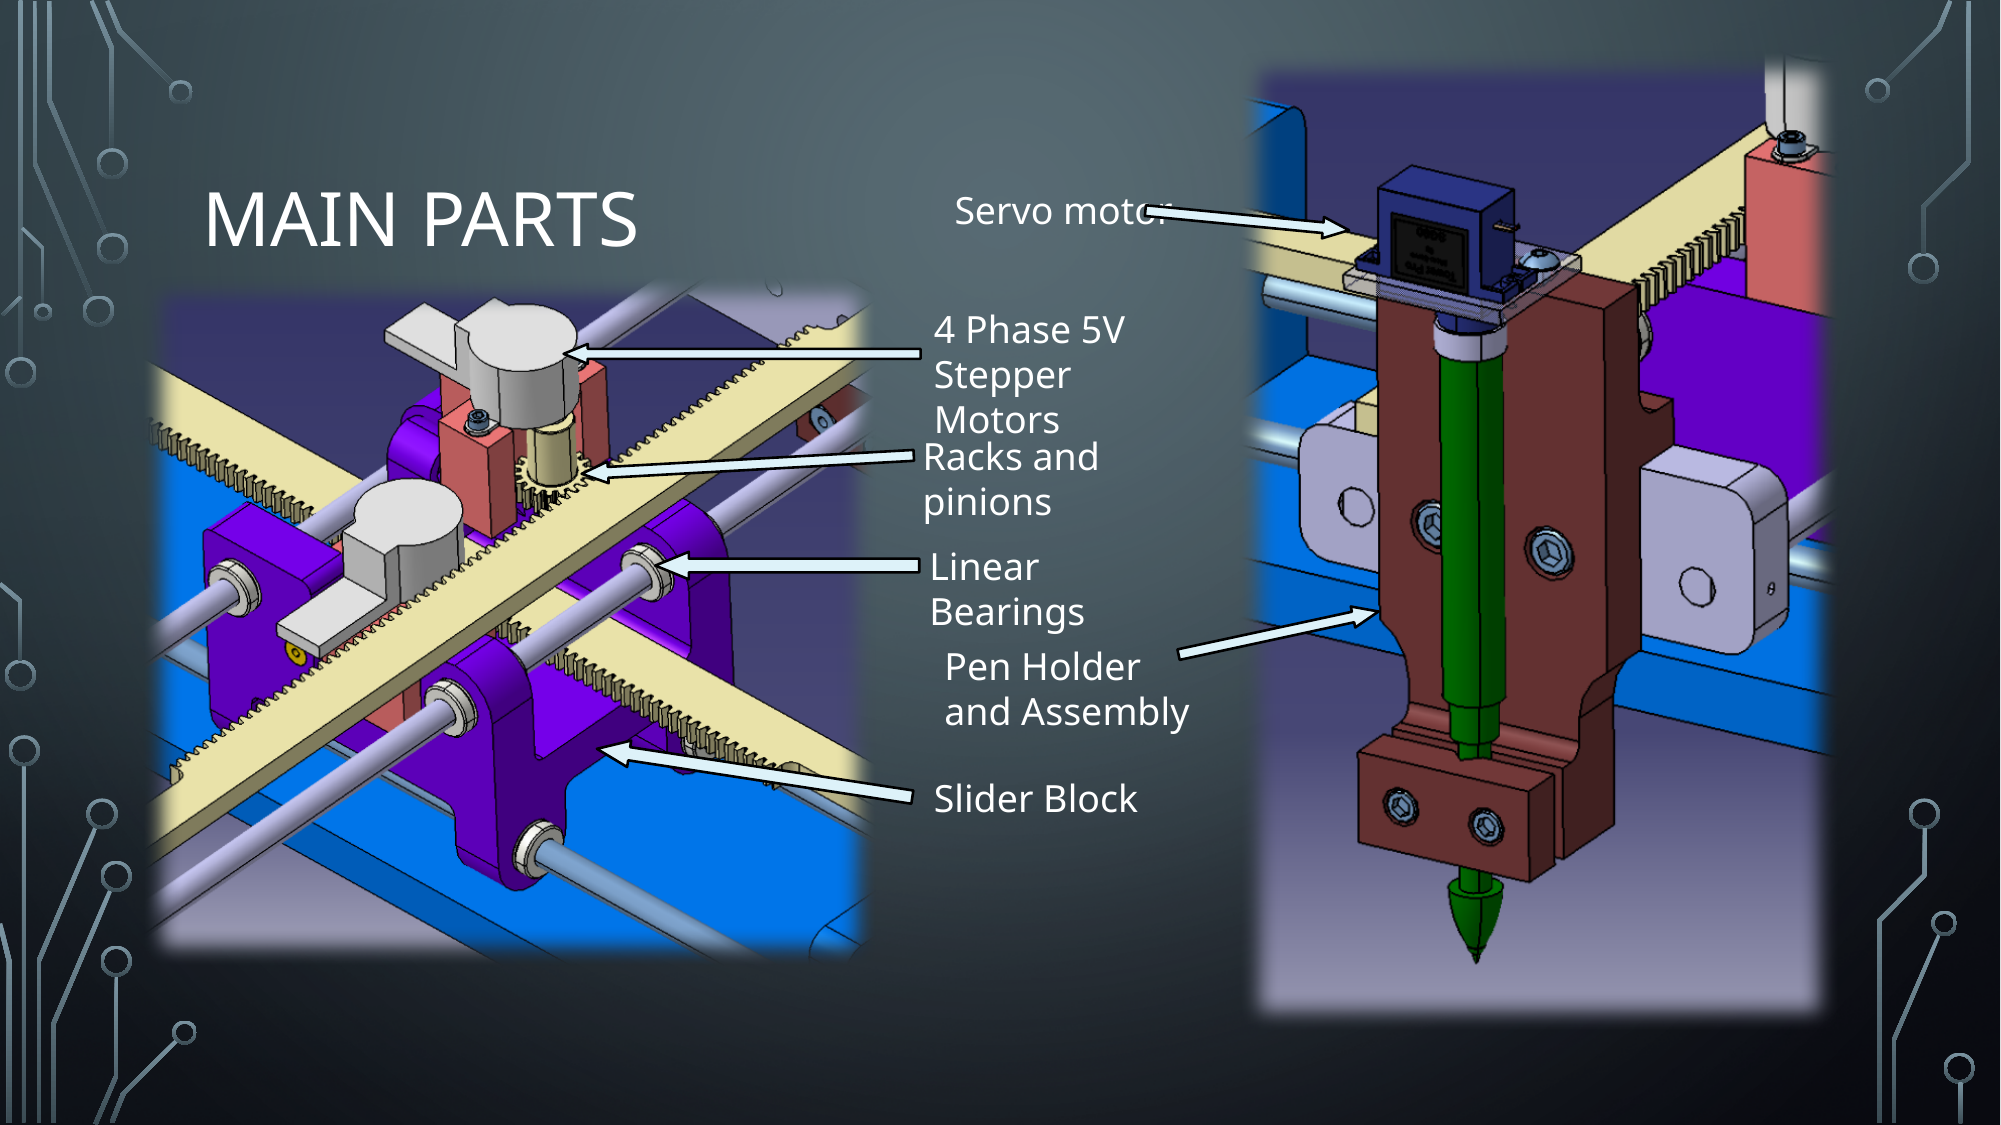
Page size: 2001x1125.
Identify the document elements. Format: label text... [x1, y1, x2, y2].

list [142, 275, 877, 968]
text_box Slider Block [919, 767, 1220, 827]
text_box 4 Phase 5V Stepper Motors [919, 298, 1220, 448]
text_box [877, 347, 919, 361]
text_box [877, 783, 915, 806]
text_box Racks and pinions [908, 425, 1208, 531]
text_box Servo motor [939, 179, 1239, 240]
text_box [1176, 634, 1239, 662]
text_box [877, 448, 916, 465]
title Main parts [187, 101, 1239, 344]
text_box [877, 557, 921, 574]
text_box Pen Holder and Assembly [929, 635, 1230, 741]
text_box [1143, 203, 1239, 227]
picture [1239, 51, 1840, 1033]
text_box Linear Bearings [914, 535, 1215, 640]
